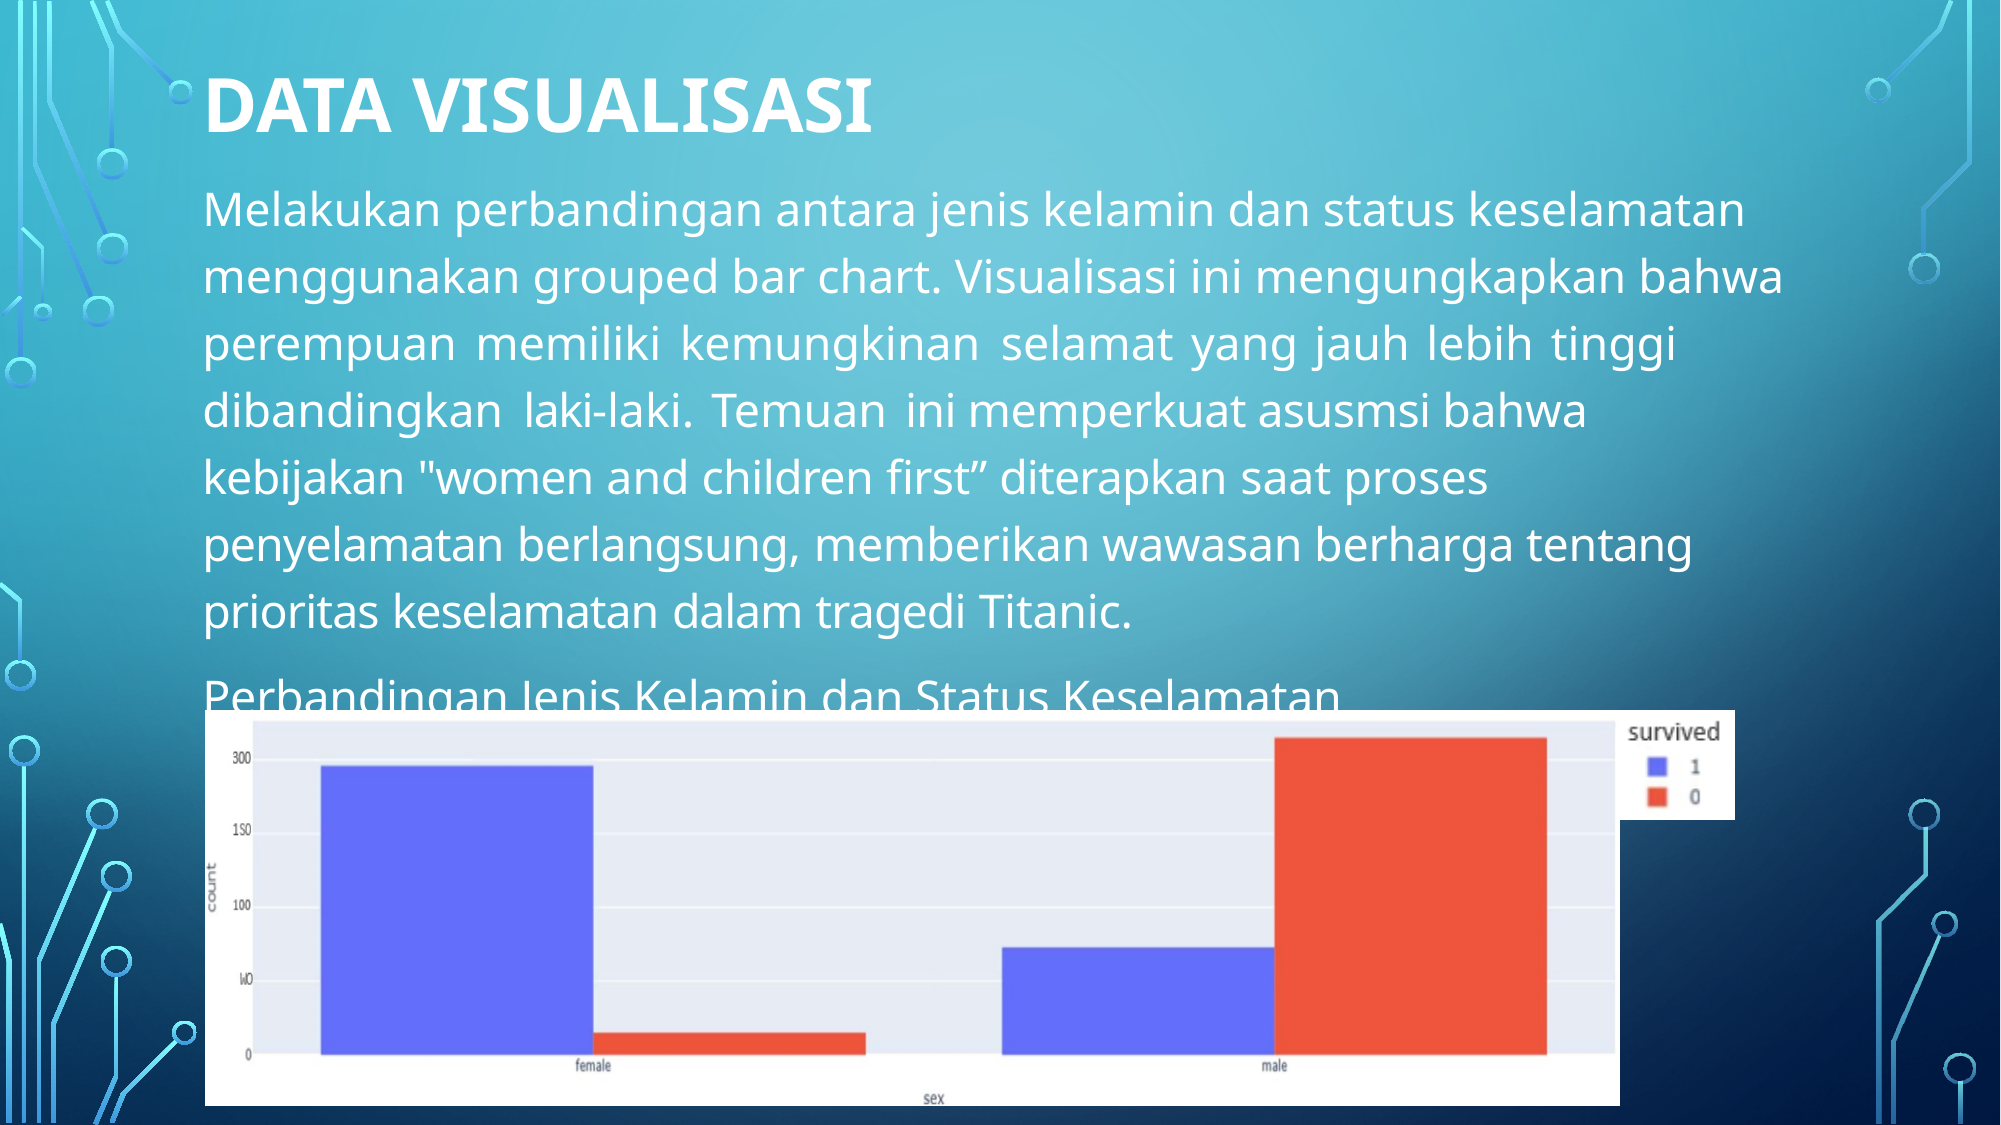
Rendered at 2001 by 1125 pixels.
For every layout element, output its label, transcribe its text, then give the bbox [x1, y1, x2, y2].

title Data visualisasi [187, 0, 1813, 161]
list Melakukan perbandingan antara jenis kelamin dan status keselamatan menggunakan grouped bar chart. Visualisasi ini mengungkapkan bahwa perempuan memiliki kemungkinan selamat yang jauh lebih tinggi dibandingkan laki-laki. Temuan ini memperkuat asusmsi bahwa kebijakan "women and children first” diterapkan saat proses penyelamatan berlangsung, memberikan wawasan berharga tentang prioritas keselamatan dalam tragedi Titanic. Perbandingan Jenis Kelamin dan Status Keselamatan [187, 161, 1813, 743]
picture [205, 709, 1735, 1106]
